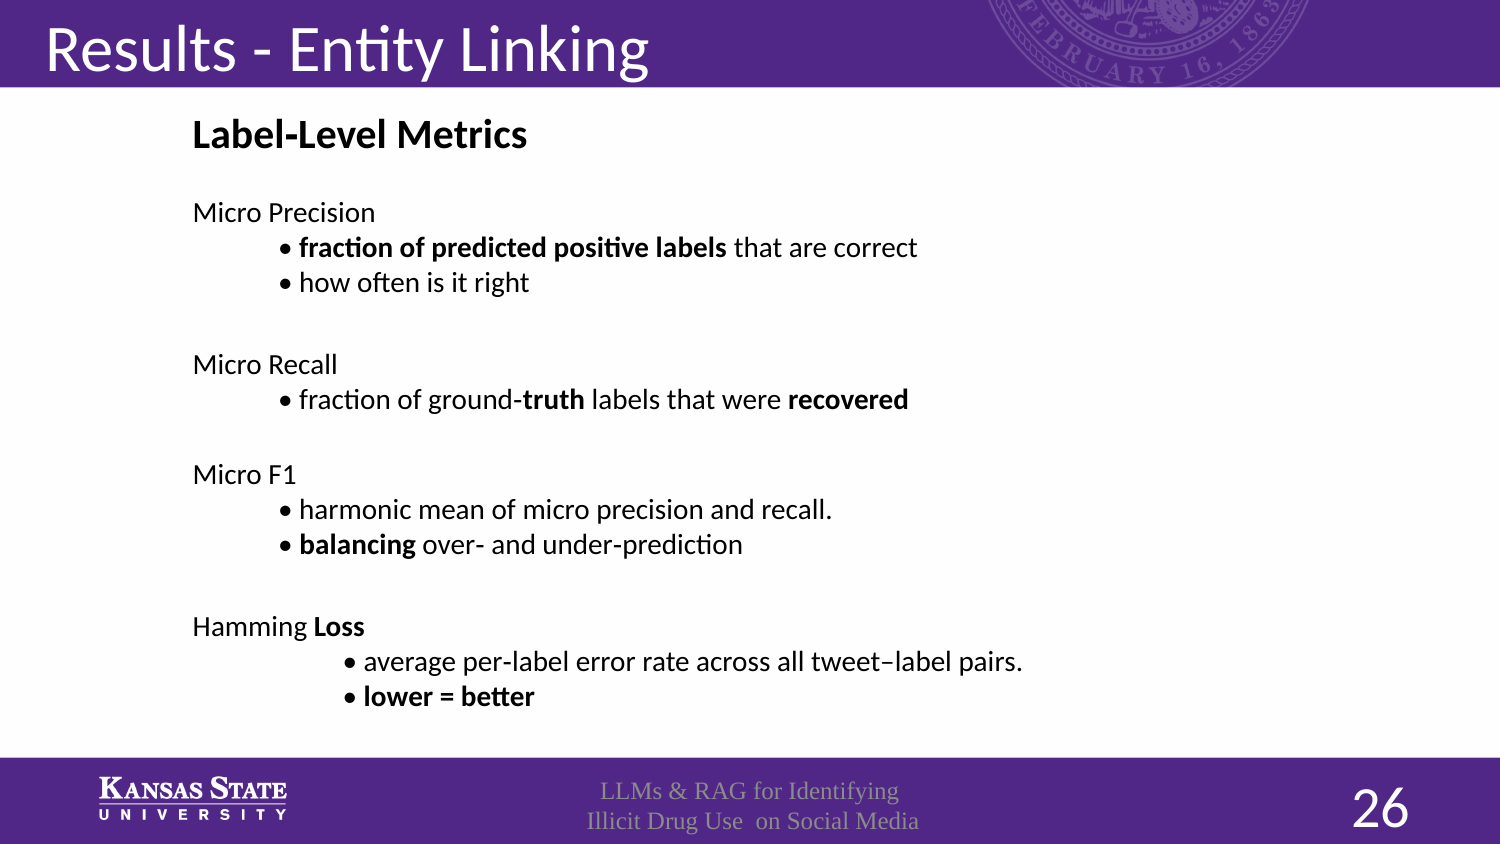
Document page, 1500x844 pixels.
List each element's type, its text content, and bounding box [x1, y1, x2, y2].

text_box Label‑Level Metrics Micro Precision • fraction of predicted positive labels that are correct • how often is it right Micro Recall • fraction of ground‑truth labels that were recovered Micro F1 • harmonic mean of micro precision and recall. • balancing over‑ and under‑prediction Hamming Loss • average per‑label error rate across all tweet–label pairs. • lower = better [177, 99, 1419, 729]
slide_number 26 [1074, 782, 1425, 828]
footer LLMs & RAG for Identifying Illicit Drug Use on Social Media [512, 782, 988, 828]
picture [0, 0, 1500, 844]
title Results - Entity Linking [30, 7, 1380, 83]
